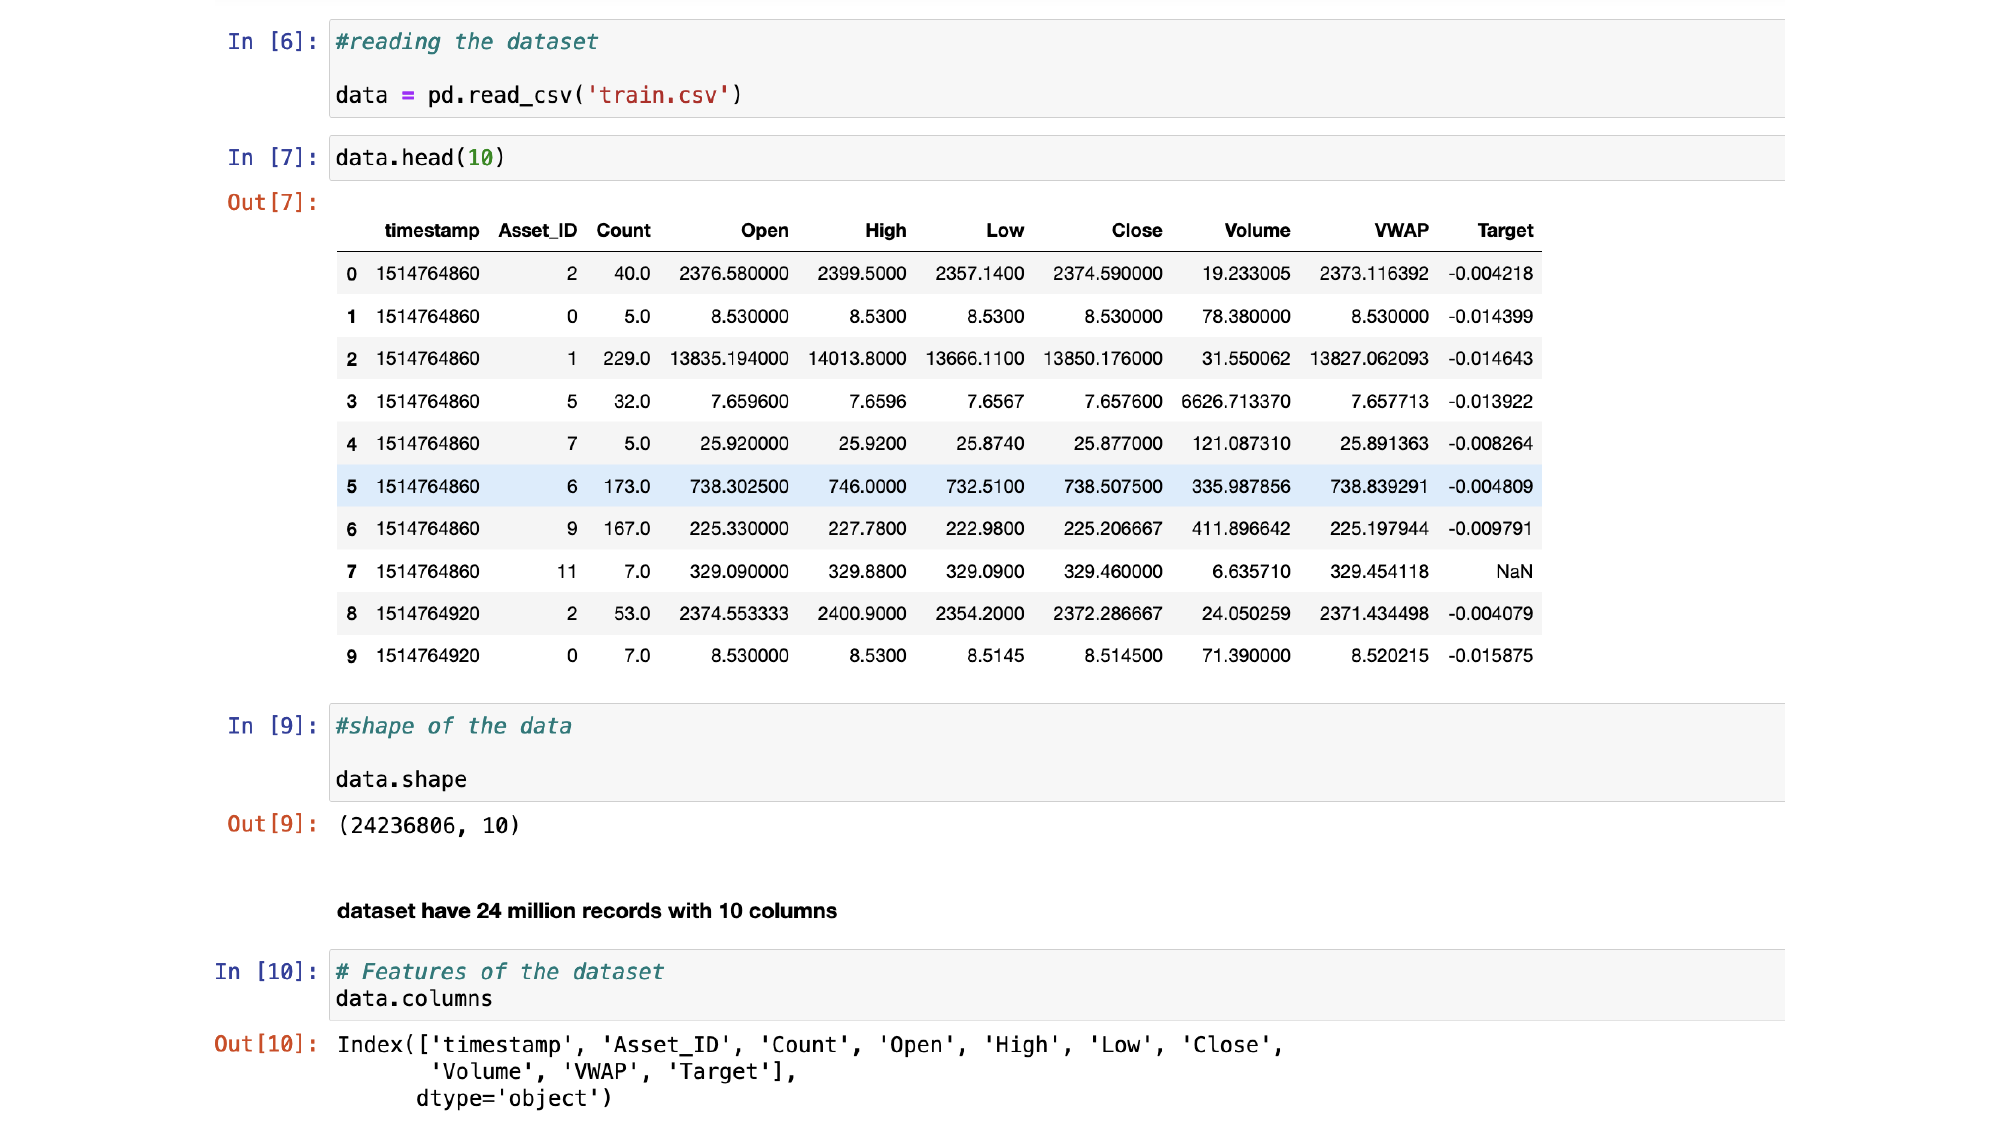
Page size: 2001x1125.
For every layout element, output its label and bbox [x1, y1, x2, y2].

picture [215, 0, 1785, 1125]
